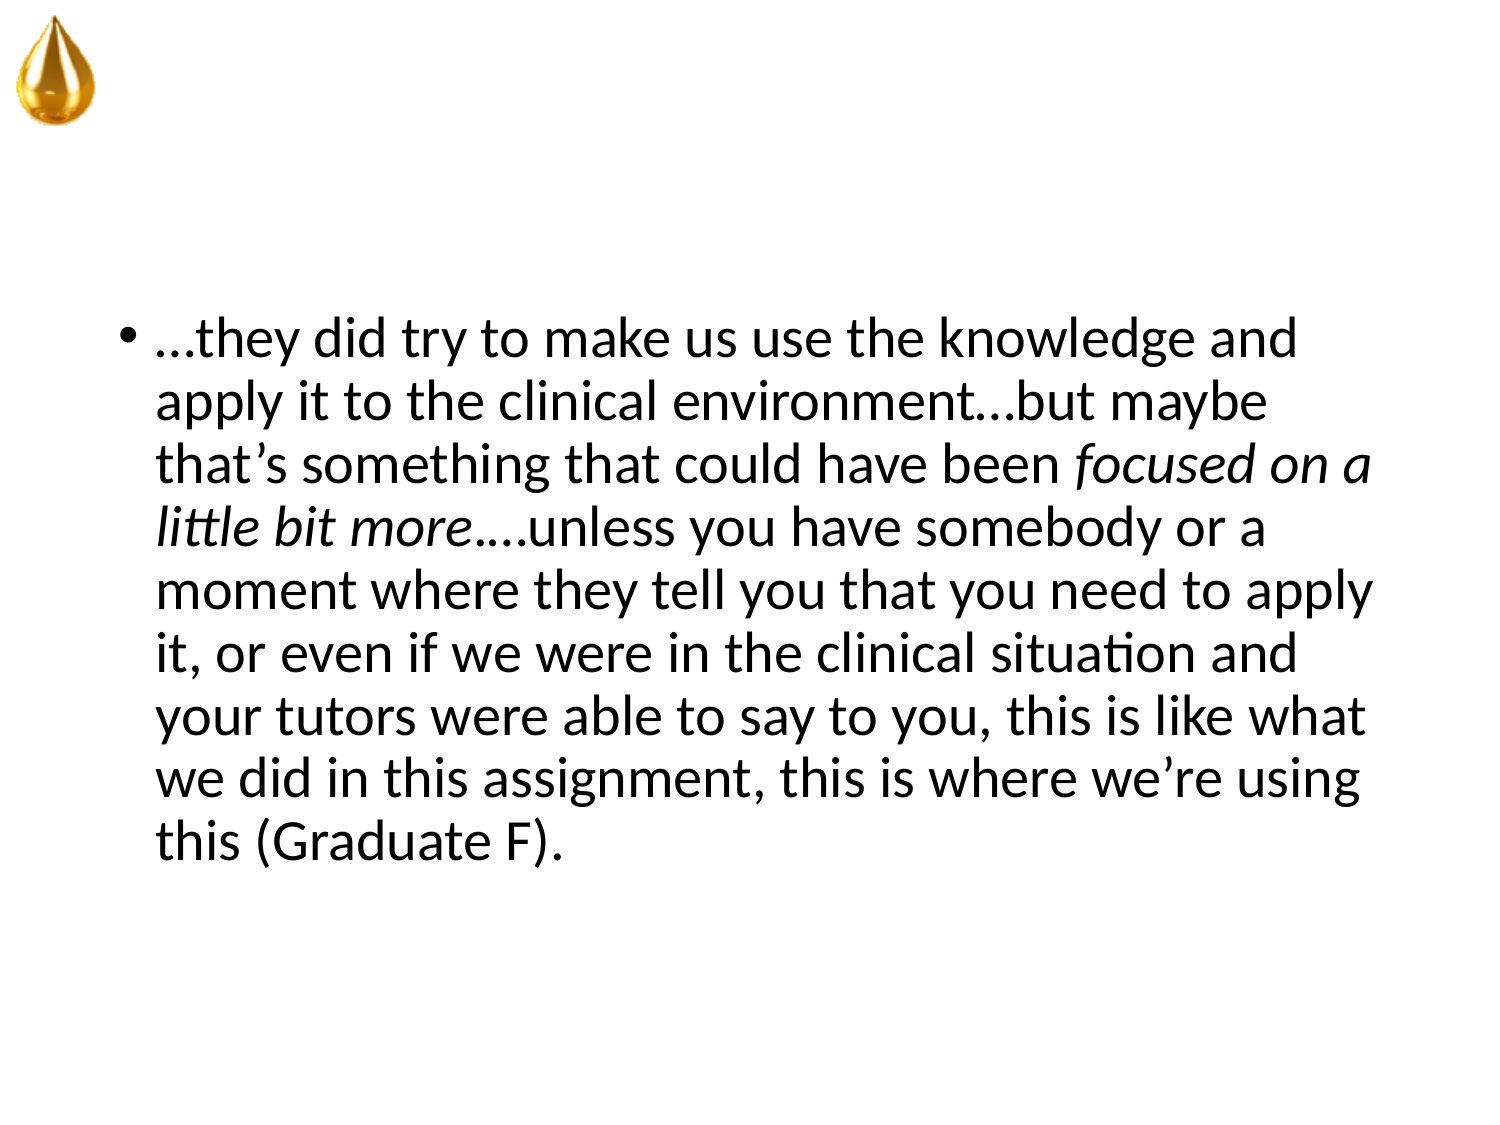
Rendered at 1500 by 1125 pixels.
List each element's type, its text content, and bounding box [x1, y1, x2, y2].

picture [12, 14, 99, 129]
list …they did try to make us use the knowledge and apply it to the clinical environment…but maybe that’s something that could have been focused on a little bit more.…unless you have somebody or a moment where they tell you that you need to apply it, or even if we were in the clinical situation and your tutors were able to say to you, this is like what we did in this assignment, this is where we’re using this (Graduate F). [103, 299, 1397, 1014]
